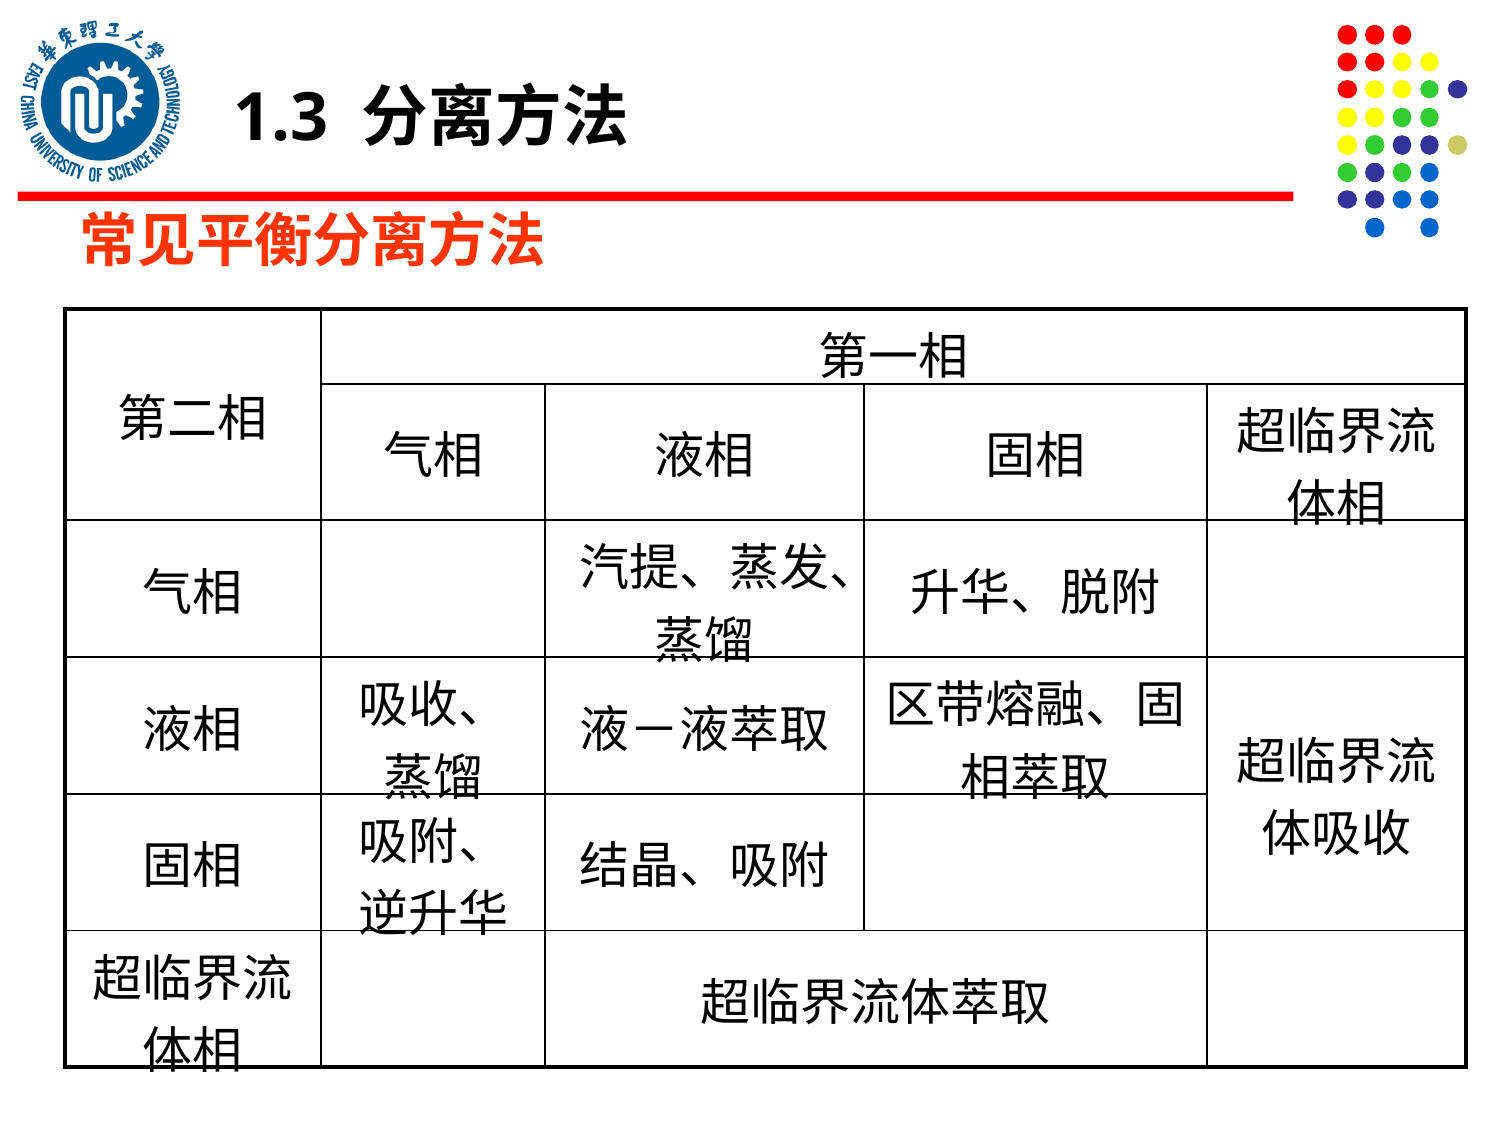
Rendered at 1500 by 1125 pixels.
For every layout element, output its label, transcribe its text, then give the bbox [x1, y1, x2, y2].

table_header 第二相 [67, 311, 320, 519]
slide_number [1074, 1024, 1426, 1101]
table_cell [322, 521, 544, 656]
table_cell 超临界流体吸收 [1208, 658, 1464, 930]
table_cell 吸附、逆升华 [322, 795, 544, 930]
table_cell 区带熔融、固相萃取 [865, 658, 1206, 793]
table_cell 吸收、蒸馏 [322, 658, 544, 793]
table_cell 汽提、蒸发、蒸馏 [546, 521, 863, 656]
table_cell 超临界流体相 [67, 931, 320, 1065]
table_cell 超临界流体萃取 [546, 931, 1206, 1065]
text_box 1.3 分离方法 [218, 66, 751, 161]
table_cell 超临界流体相 [1208, 385, 1464, 519]
table_cell 气相 [322, 385, 544, 519]
table_cell [322, 931, 544, 1065]
table_cell 液相 [67, 658, 320, 793]
table_cell 气相 [67, 521, 320, 656]
table_cell [1208, 521, 1464, 656]
table_header 第一相 [322, 311, 1464, 383]
table_cell 结晶、吸附 [546, 795, 863, 930]
table_cell 液－液萃取 [546, 658, 863, 793]
table_cell 固相 [865, 385, 1206, 519]
table_cell [1208, 931, 1464, 1065]
text_box 常见平衡分离方法 [64, 177, 1435, 281]
table_cell 升华、脱附 [865, 521, 1206, 656]
table_cell 液相 [546, 385, 863, 519]
table_cell [865, 795, 1206, 930]
table_cell 固相 [67, 795, 320, 930]
